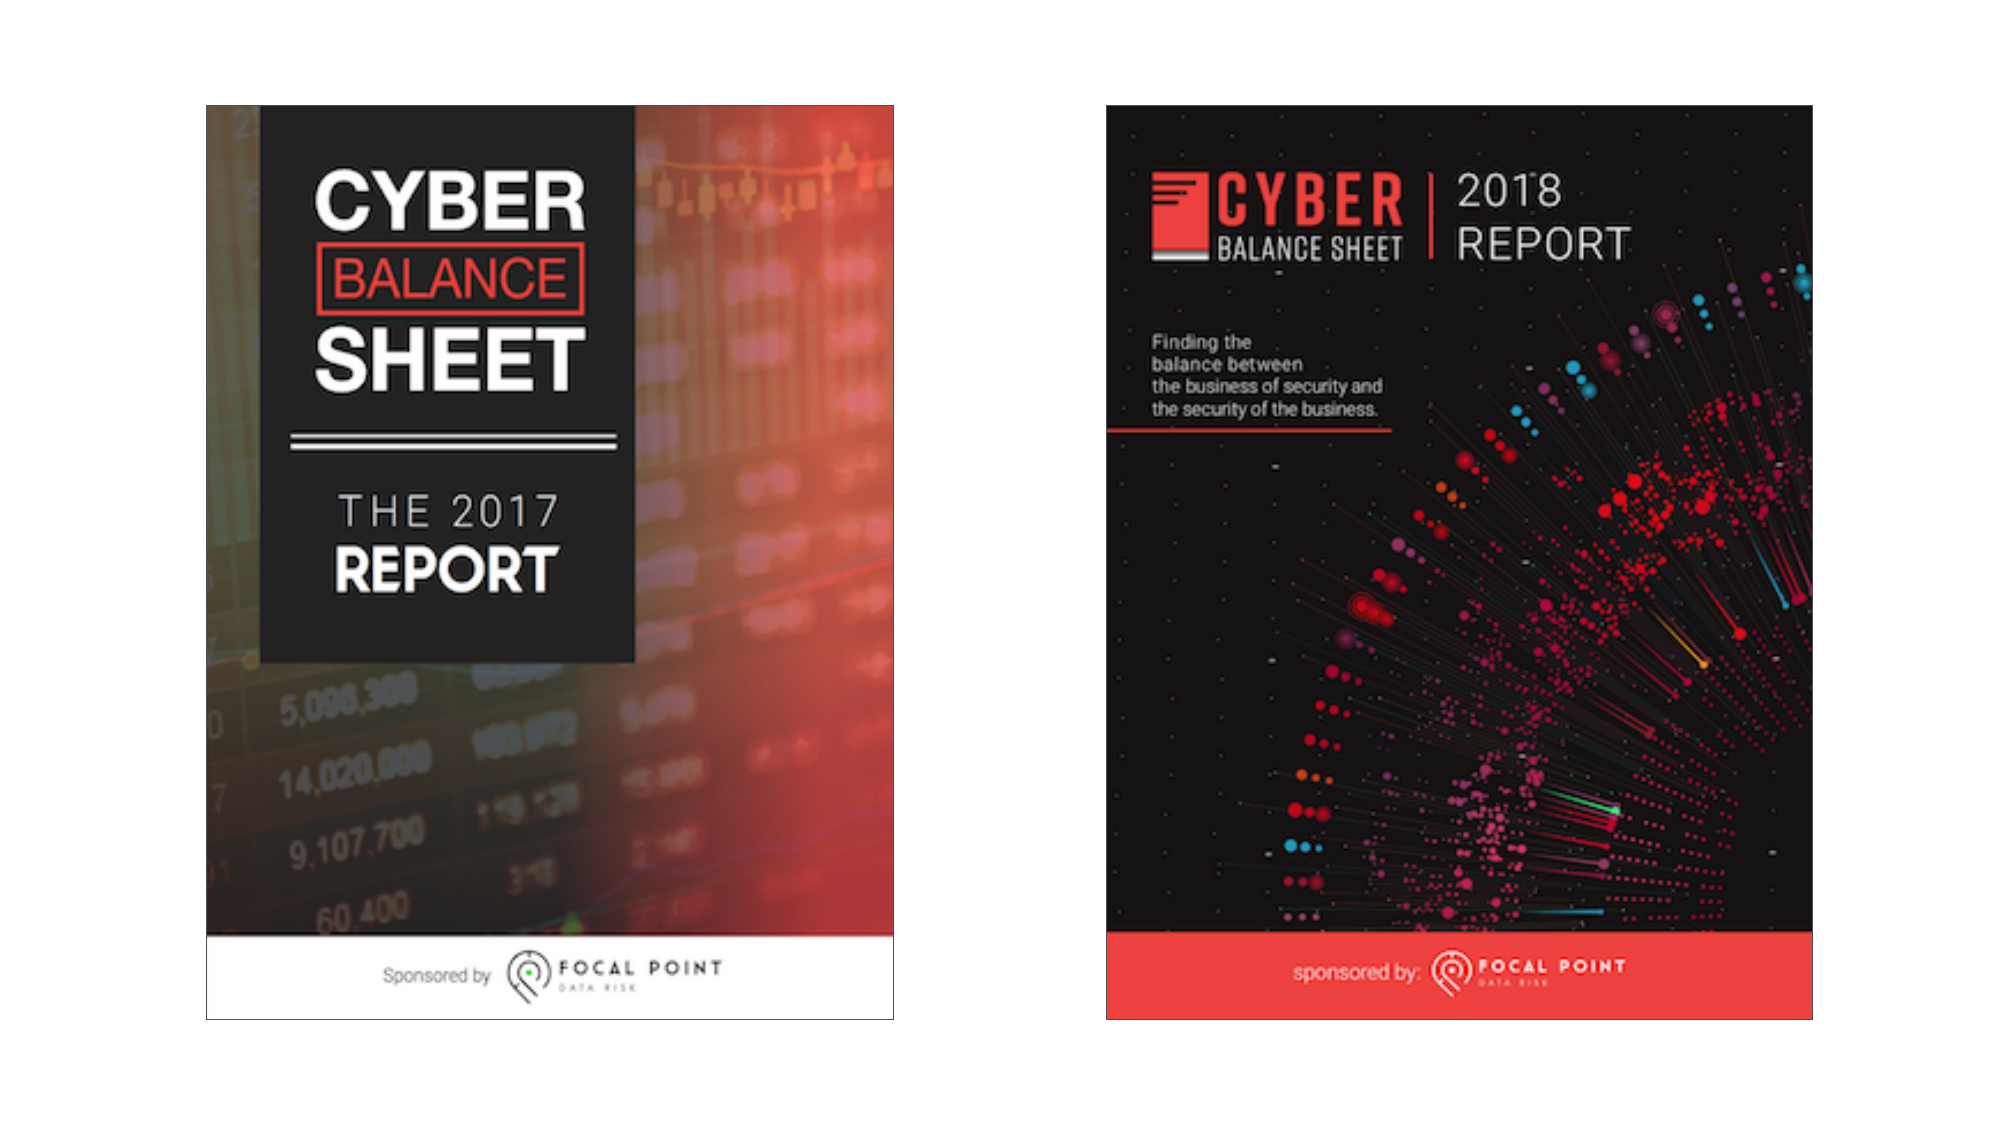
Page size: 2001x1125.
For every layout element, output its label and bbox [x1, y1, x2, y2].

picture [206, 105, 894, 1020]
picture [1106, 105, 1813, 1020]
